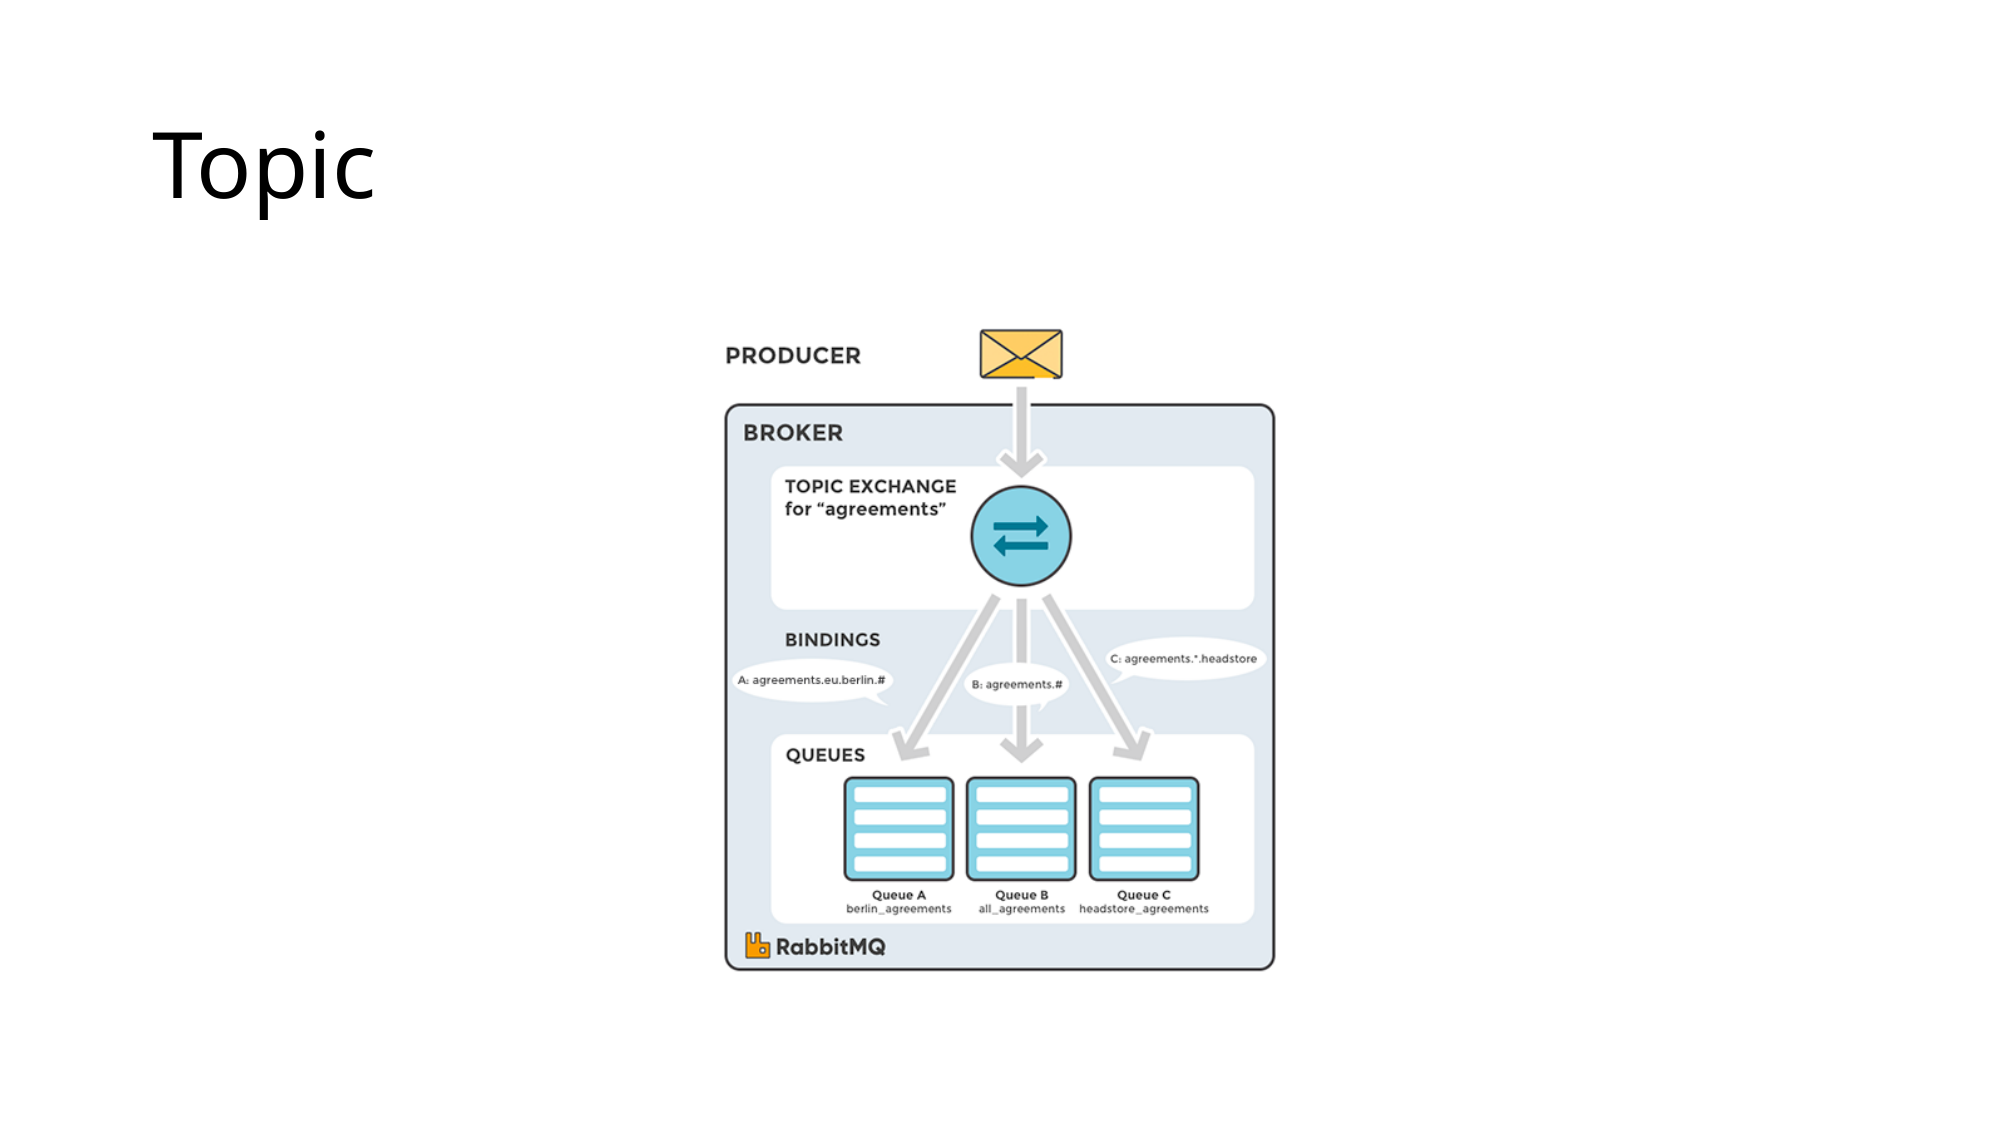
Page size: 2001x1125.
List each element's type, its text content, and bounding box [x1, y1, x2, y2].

title Topic [137, 59, 1863, 278]
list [674, 299, 1326, 1014]
